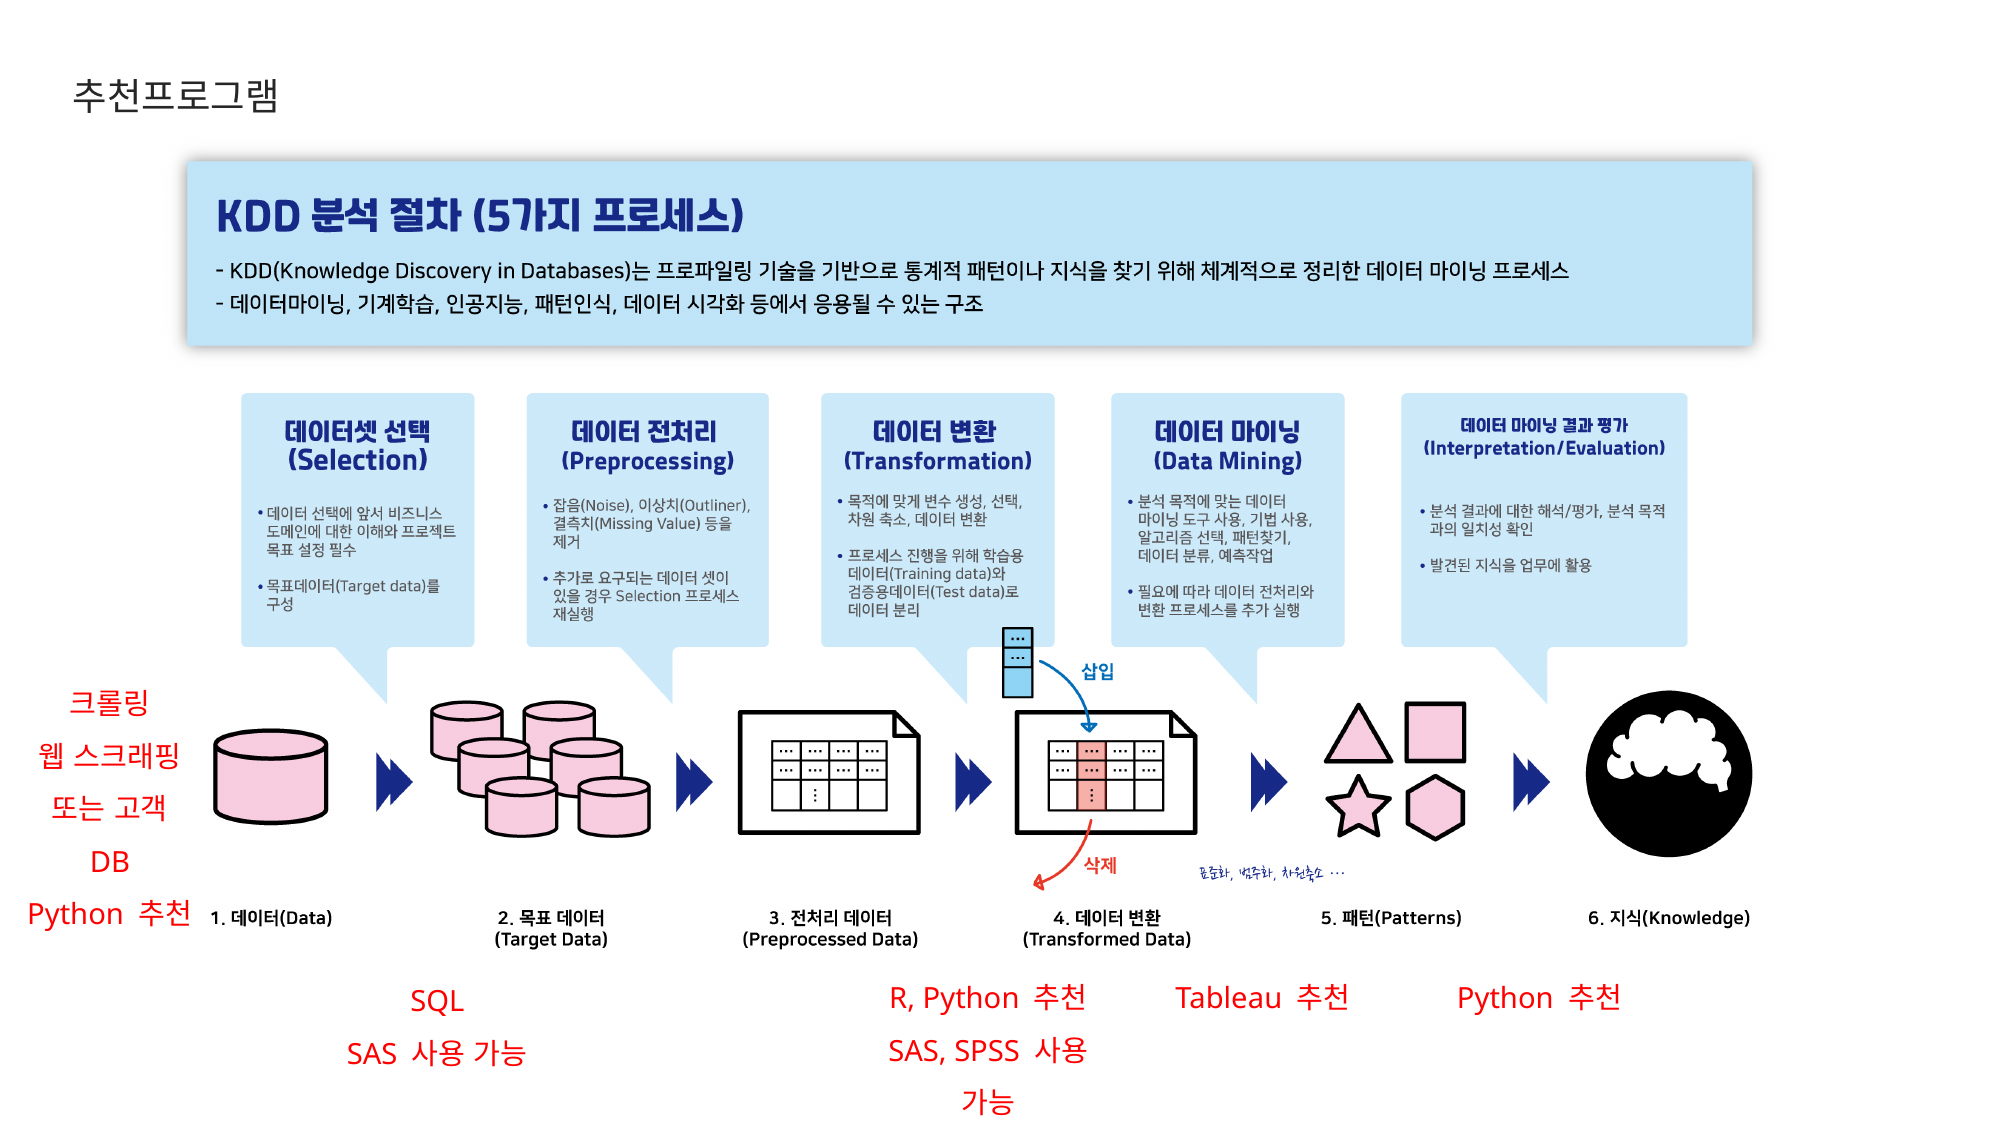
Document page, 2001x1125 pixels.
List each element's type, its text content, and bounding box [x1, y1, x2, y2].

text_box SQL SAS 사용 가능 [331, 998, 544, 1078]
text_box Python 추천 [1434, 998, 1646, 1022]
text_box Tableau 추천 [1157, 998, 1369, 1022]
text_box 크롤링 웹 스크래핑 또는 고객 DB Python 추천 [9, 660, 123, 938]
text_box 추천프로그램 [30, 43, 322, 126]
text_box R, Python 추천 SAS, SPSS 사용 가능 [843, 998, 1134, 1125]
picture [123, 103, 1824, 998]
